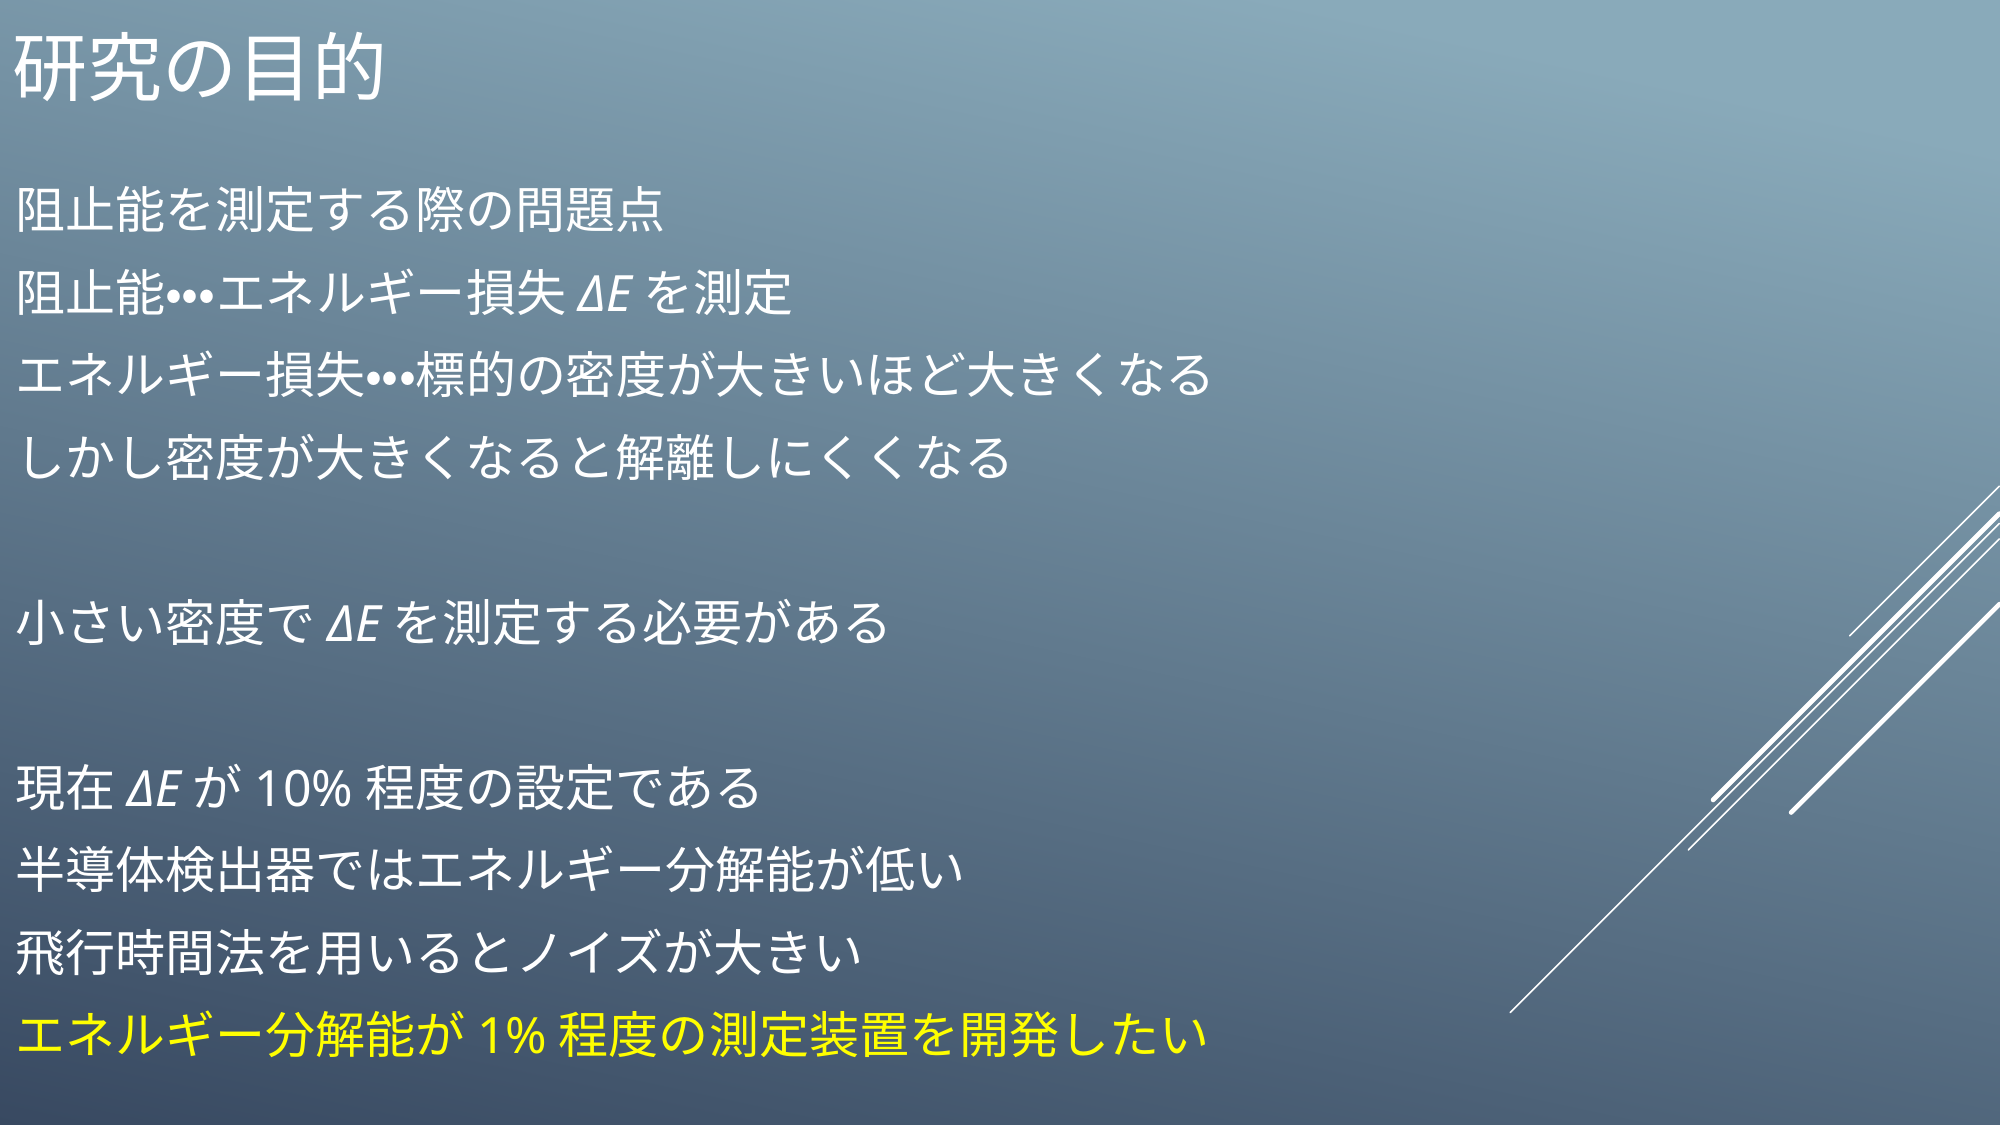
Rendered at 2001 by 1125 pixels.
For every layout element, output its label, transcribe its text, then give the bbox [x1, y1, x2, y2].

title 研究の目的 [0, 0, 1696, 115]
list 阻止能を測定する際の問題点 阻止能・・・エネルギー損失ΔEを測定 エネルギー損失・・・標的の密度が大きいほど大きくなる しかし密度が大きくなると解離しにくくなる 小さい密度でΔEを測定する必要がある 現在ΔEが10%程度の設定である 半導体検出器ではエネルギー分解能が低い 飛行時間法を用いるとノイズが大きい エネルギー分解能が1%程度の測定装置を開発したい [0, 115, 2000, 1125]
